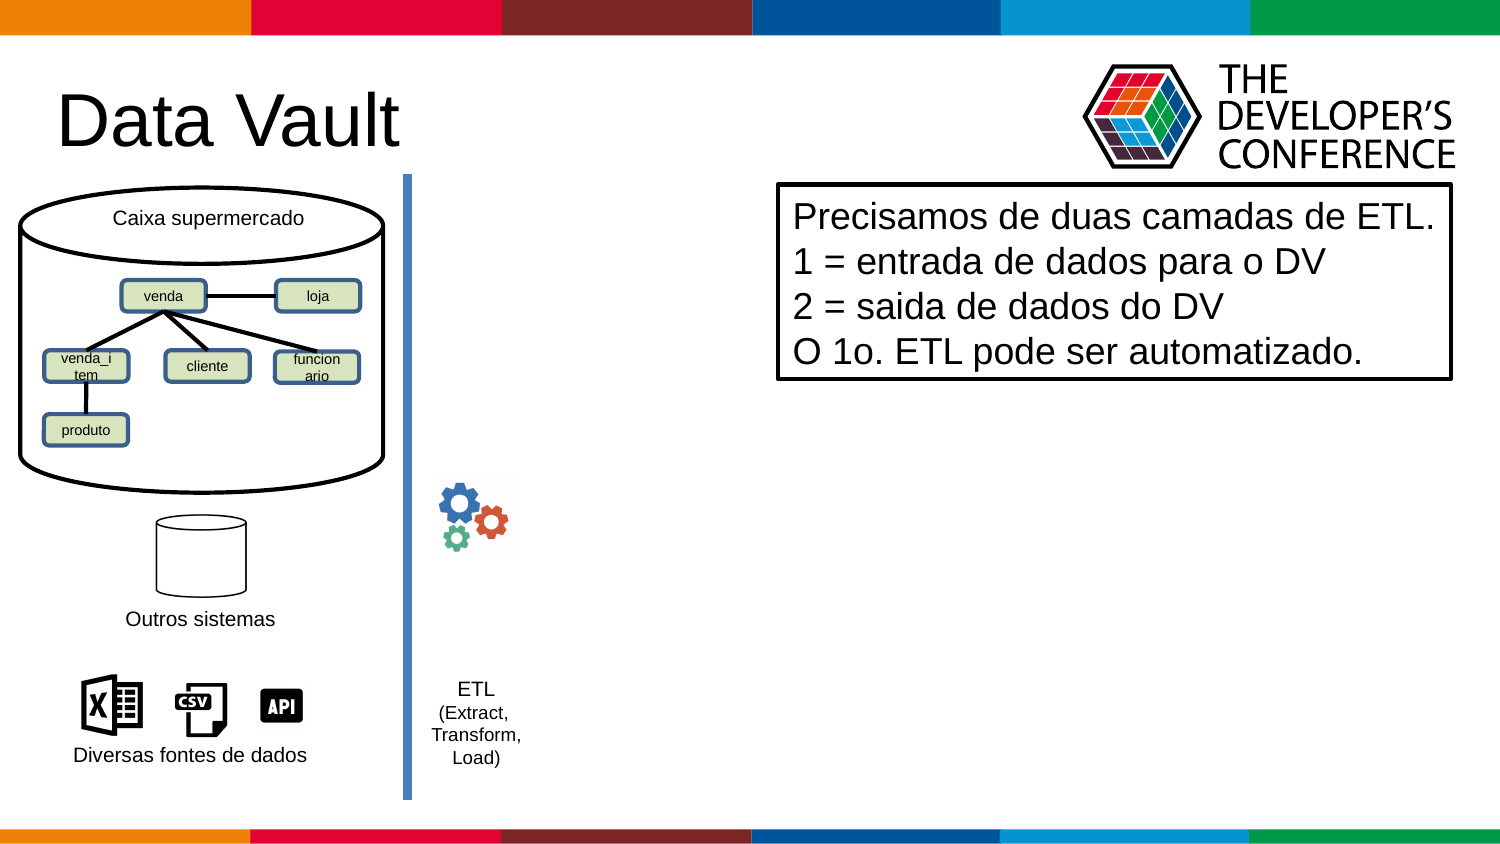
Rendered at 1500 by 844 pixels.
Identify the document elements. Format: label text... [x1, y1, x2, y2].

picture [256, 679, 307, 731]
text_box [18, 185, 386, 495]
title Data Vault [41, 59, 975, 174]
text_box Caixa supermercado [97, 197, 320, 238]
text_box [43, 279, 361, 446]
picture [150, 506, 251, 607]
picture [71, 664, 153, 747]
text_box Precisamos de duas camadas de ETL. 1 = entrada de dados para o DV 2 = saida de dados do DV O 1o. ETL pode ser automatizado. [777, 184, 1451, 380]
text_box Outros sistemas [110, 598, 291, 639]
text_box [413, 475, 539, 778]
picture [172, 682, 229, 738]
text_box Diversas fontes de dados [58, 734, 323, 774]
